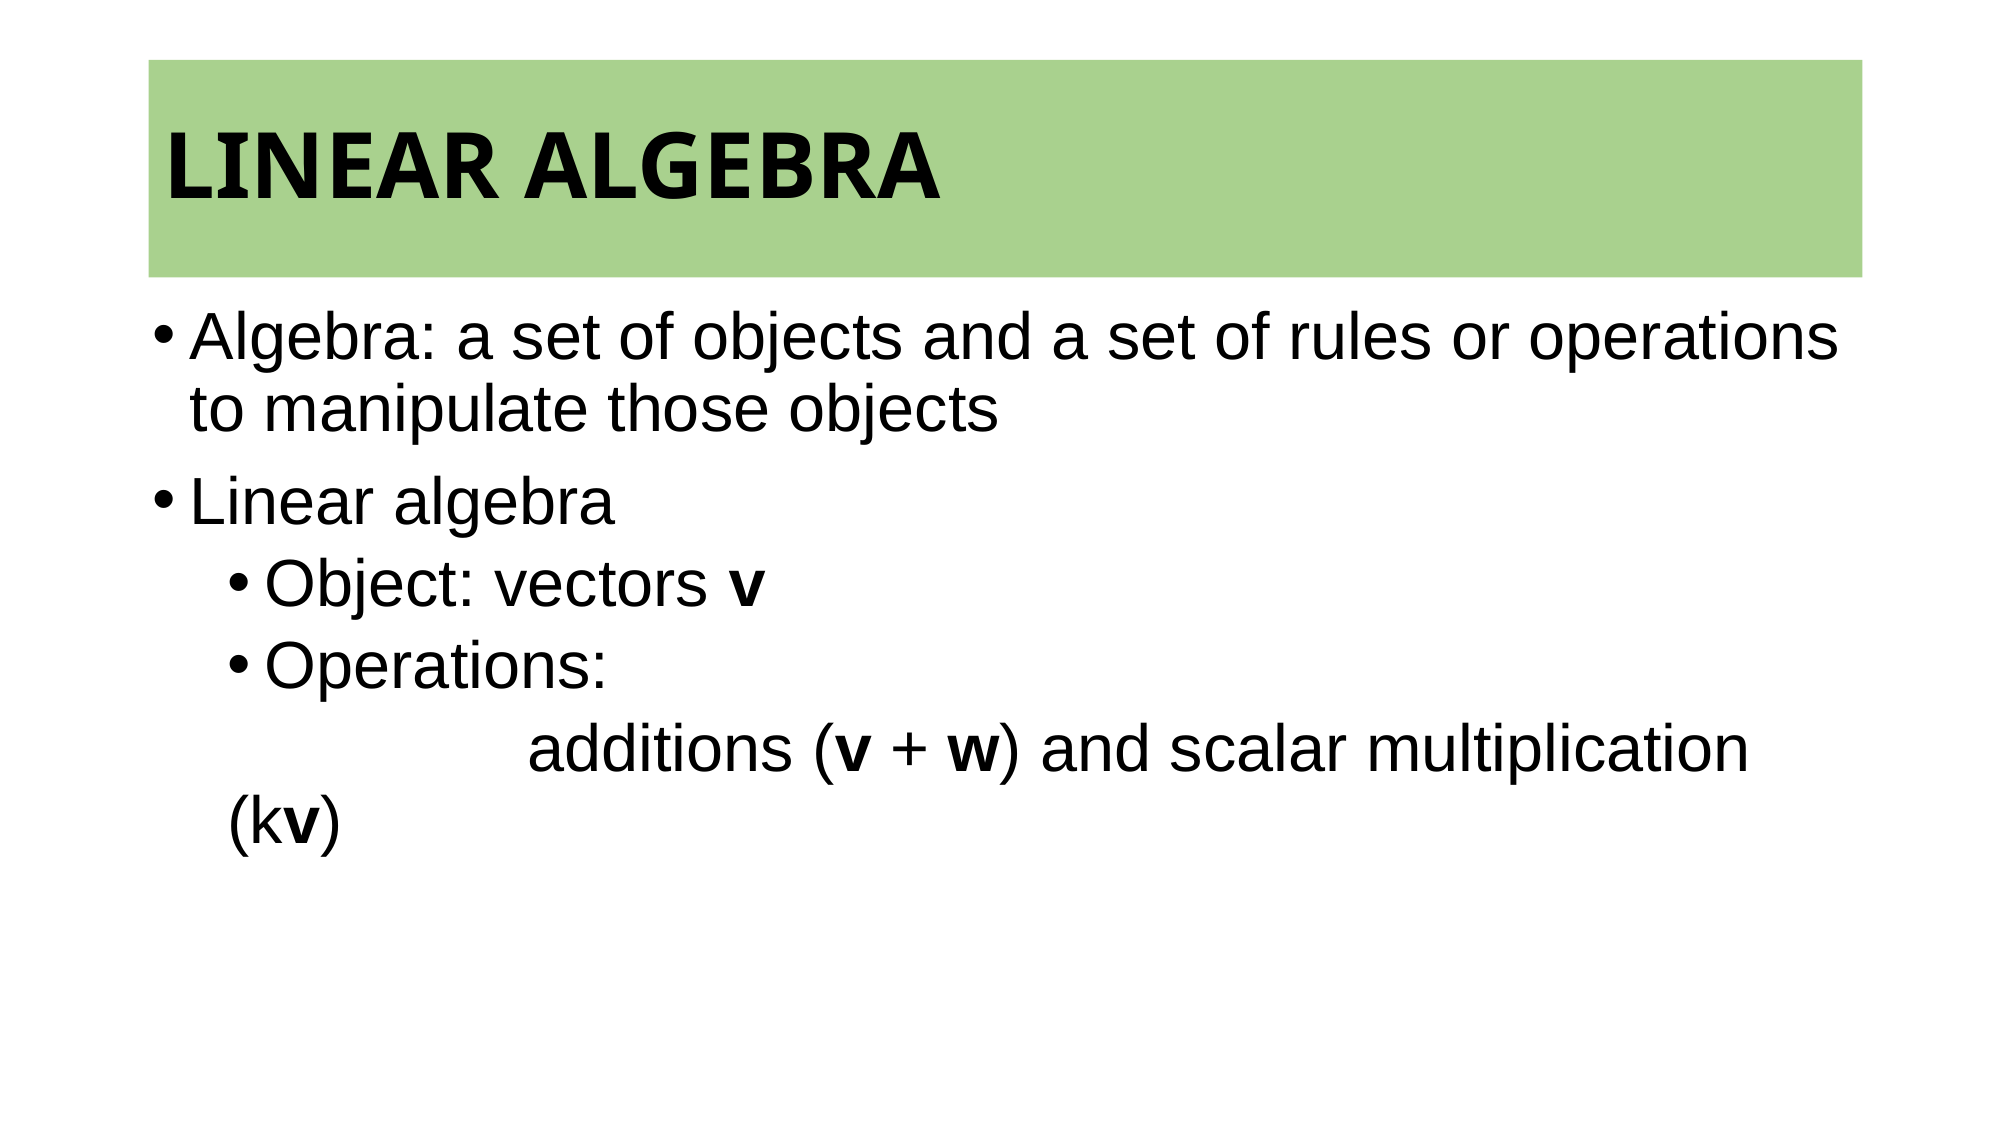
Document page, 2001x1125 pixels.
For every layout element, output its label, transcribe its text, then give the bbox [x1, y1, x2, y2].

list Algebra: a set of objects and a set of rules or operations to manipulate those objects Linear algebra Object: vectors v Operations: additions (v + w) and scalar multiplication (kv) [137, 294, 1863, 1008]
title LINEAR ALGEBRA [148, 59, 1863, 278]
